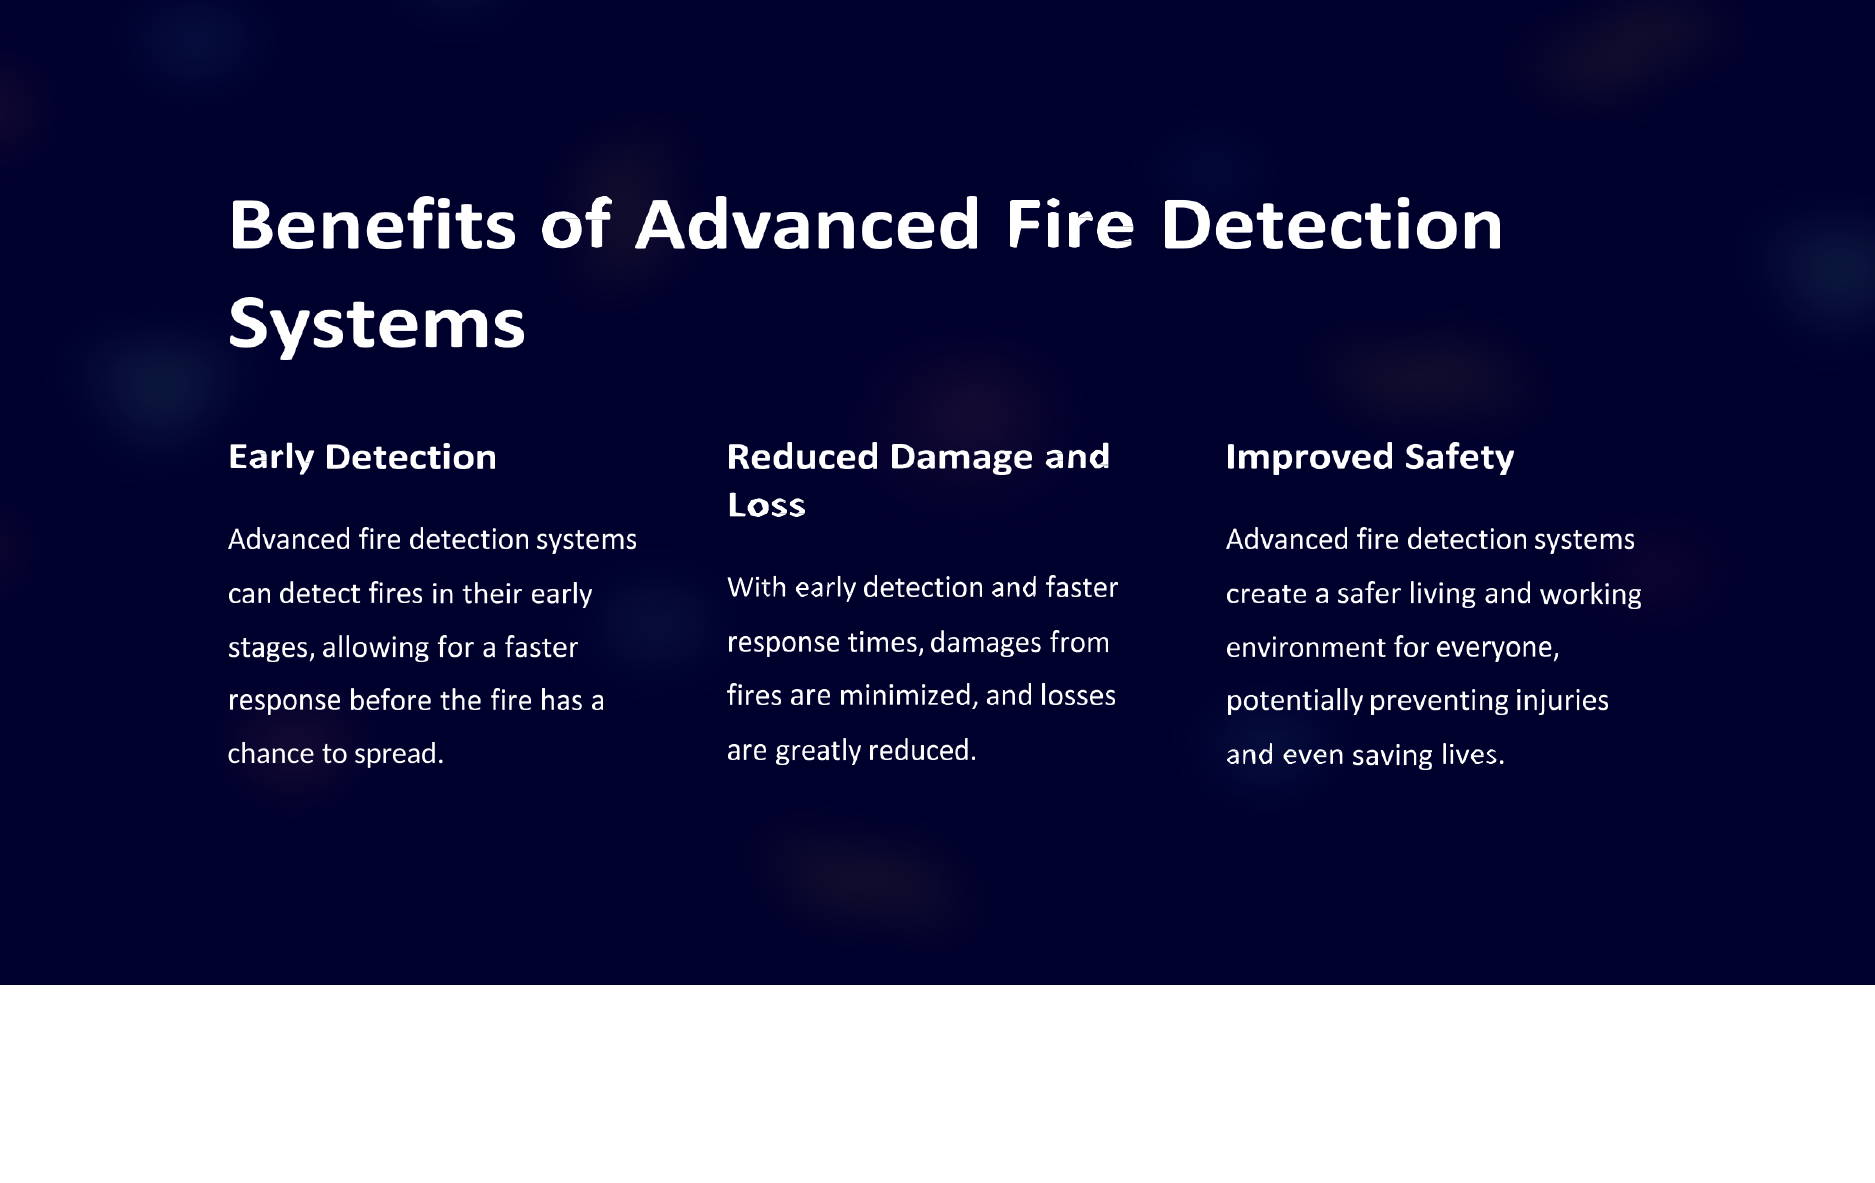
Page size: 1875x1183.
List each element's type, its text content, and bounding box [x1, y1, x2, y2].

text_box [1470, 749, 1484, 764]
picture [931, 630, 1108, 657]
text_box [771, 498, 787, 517]
text_box [1259, 743, 1272, 764]
picture [228, 588, 271, 604]
picture [729, 442, 877, 469]
text_box [747, 498, 769, 517]
text_box [1047, 197, 1060, 208]
picture [327, 442, 495, 469]
picture [1517, 689, 1609, 715]
picture [1353, 743, 1433, 770]
picture [1437, 641, 1558, 662]
picture [1226, 584, 1306, 604]
picture [1535, 529, 1635, 554]
text_box [837, 575, 841, 597]
text_box [843, 582, 857, 602]
picture [280, 581, 423, 604]
text_box [1455, 749, 1470, 764]
text_box [286, 442, 293, 469]
text_box [1045, 449, 1063, 469]
picture [635, 196, 978, 249]
picture [1042, 683, 1115, 705]
text_box [1069, 211, 1093, 248]
text_box [773, 575, 786, 597]
picture [432, 581, 592, 609]
picture [229, 694, 340, 715]
picture [790, 689, 830, 705]
picture [841, 683, 1031, 709]
text_box [727, 577, 754, 597]
text_box [729, 492, 746, 517]
picture [726, 683, 781, 705]
text_box [271, 449, 284, 469]
picture [359, 527, 400, 549]
picture [869, 738, 976, 760]
text_box [761, 578, 771, 597]
picture [1408, 527, 1526, 549]
picture [864, 575, 982, 597]
text_box [1097, 211, 1134, 249]
text_box [1089, 442, 1109, 469]
text_box [1243, 749, 1256, 764]
text_box [1486, 749, 1497, 764]
picture [1228, 442, 1393, 475]
text_box [0, 0, 1875, 985]
picture [410, 527, 528, 549]
text_box [992, 582, 1004, 597]
text_box [1023, 575, 1036, 597]
text_box [1450, 749, 1454, 764]
text_box [230, 444, 247, 468]
picture [541, 688, 603, 710]
picture [1338, 581, 1530, 609]
picture [1226, 635, 1430, 657]
text_box [542, 211, 582, 249]
picture [728, 636, 839, 657]
text_box [1313, 749, 1327, 764]
picture [1227, 688, 1363, 715]
text_box [789, 498, 805, 517]
picture [1225, 527, 1347, 549]
text_box [1227, 749, 1239, 764]
text_box [585, 196, 612, 248]
picture [1371, 689, 1508, 715]
picture [892, 444, 1033, 475]
picture [775, 738, 861, 765]
picture [230, 297, 524, 360]
picture [228, 638, 315, 662]
text_box [1330, 749, 1343, 764]
picture [1046, 575, 1118, 598]
picture [1165, 197, 1500, 249]
text_box [811, 582, 823, 597]
text_box [1298, 749, 1312, 764]
picture [323, 635, 578, 662]
text_box [249, 449, 267, 469]
picture [537, 529, 637, 554]
picture [227, 527, 349, 549]
text_box chance to spread. [225, 731, 450, 770]
text_box [1068, 449, 1086, 469]
text_box [1283, 749, 1297, 764]
picture [847, 631, 923, 656]
picture [233, 195, 515, 249]
picture [1539, 581, 1642, 609]
picture [1405, 442, 1514, 475]
picture [1357, 527, 1398, 549]
text_box [1010, 200, 1041, 248]
text_box [1007, 582, 1020, 597]
text_box [796, 582, 809, 597]
text_box [294, 450, 315, 475]
text_box [1048, 212, 1059, 248]
picture [350, 688, 531, 710]
picture [727, 744, 766, 760]
text_box [826, 582, 835, 597]
picture [1316, 588, 1329, 604]
